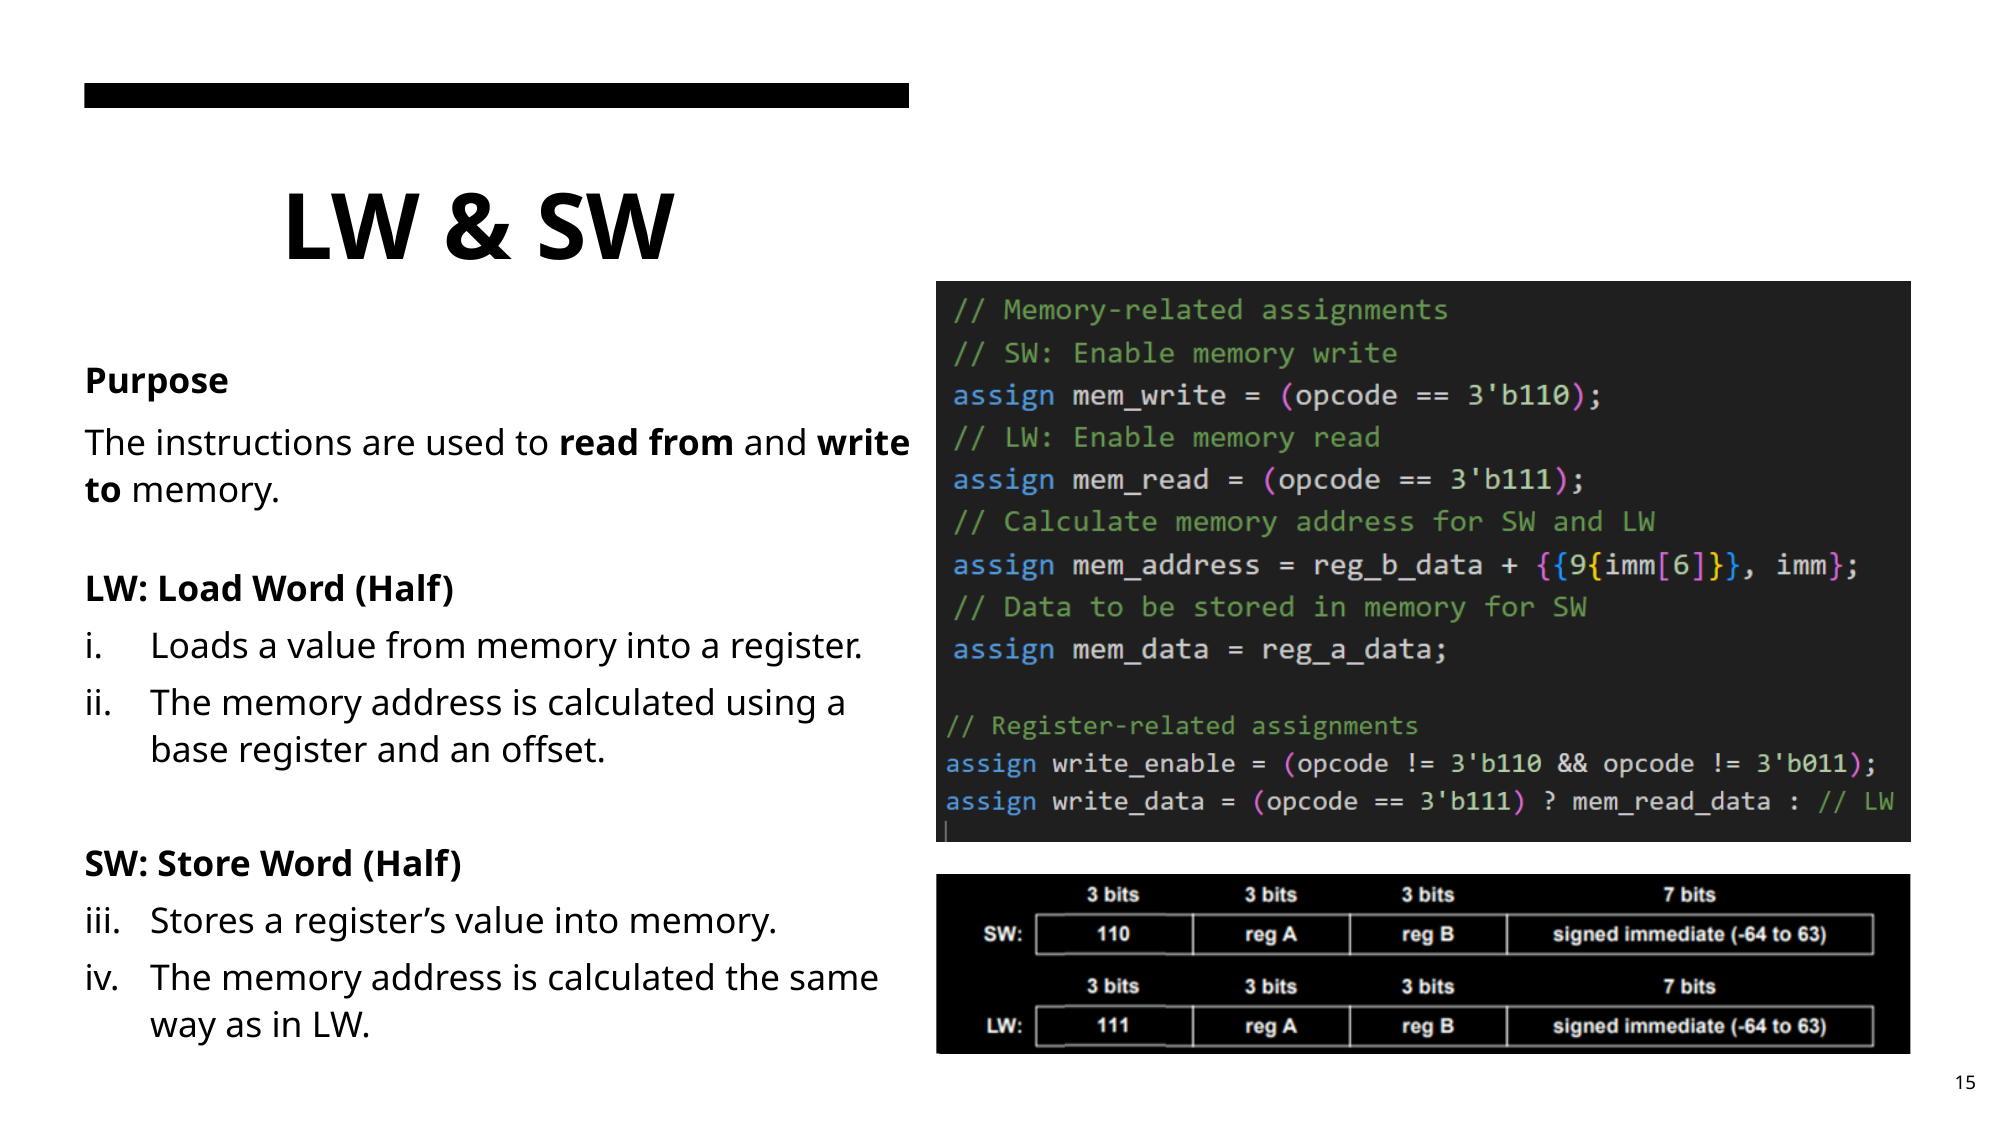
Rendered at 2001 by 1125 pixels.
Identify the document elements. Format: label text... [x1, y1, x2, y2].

text_box [852, 83, 909, 108]
slide_number 15 [1945, 1063, 1985, 1103]
text_box [84, 83, 852, 108]
list Purpose The instructions are used to read from and write to memory. LW: Load Word (Half) Loads a value from memory into a register. The memory address is calculated using a base register and an offset. SW: Store Word (Half) Stores a register’s value into memory. The memory address is calculated the same way as in LW. [76, 346, 920, 966]
picture [936, 281, 1911, 843]
picture [936, 874, 1911, 1054]
title LW & SW [84, 159, 873, 346]
